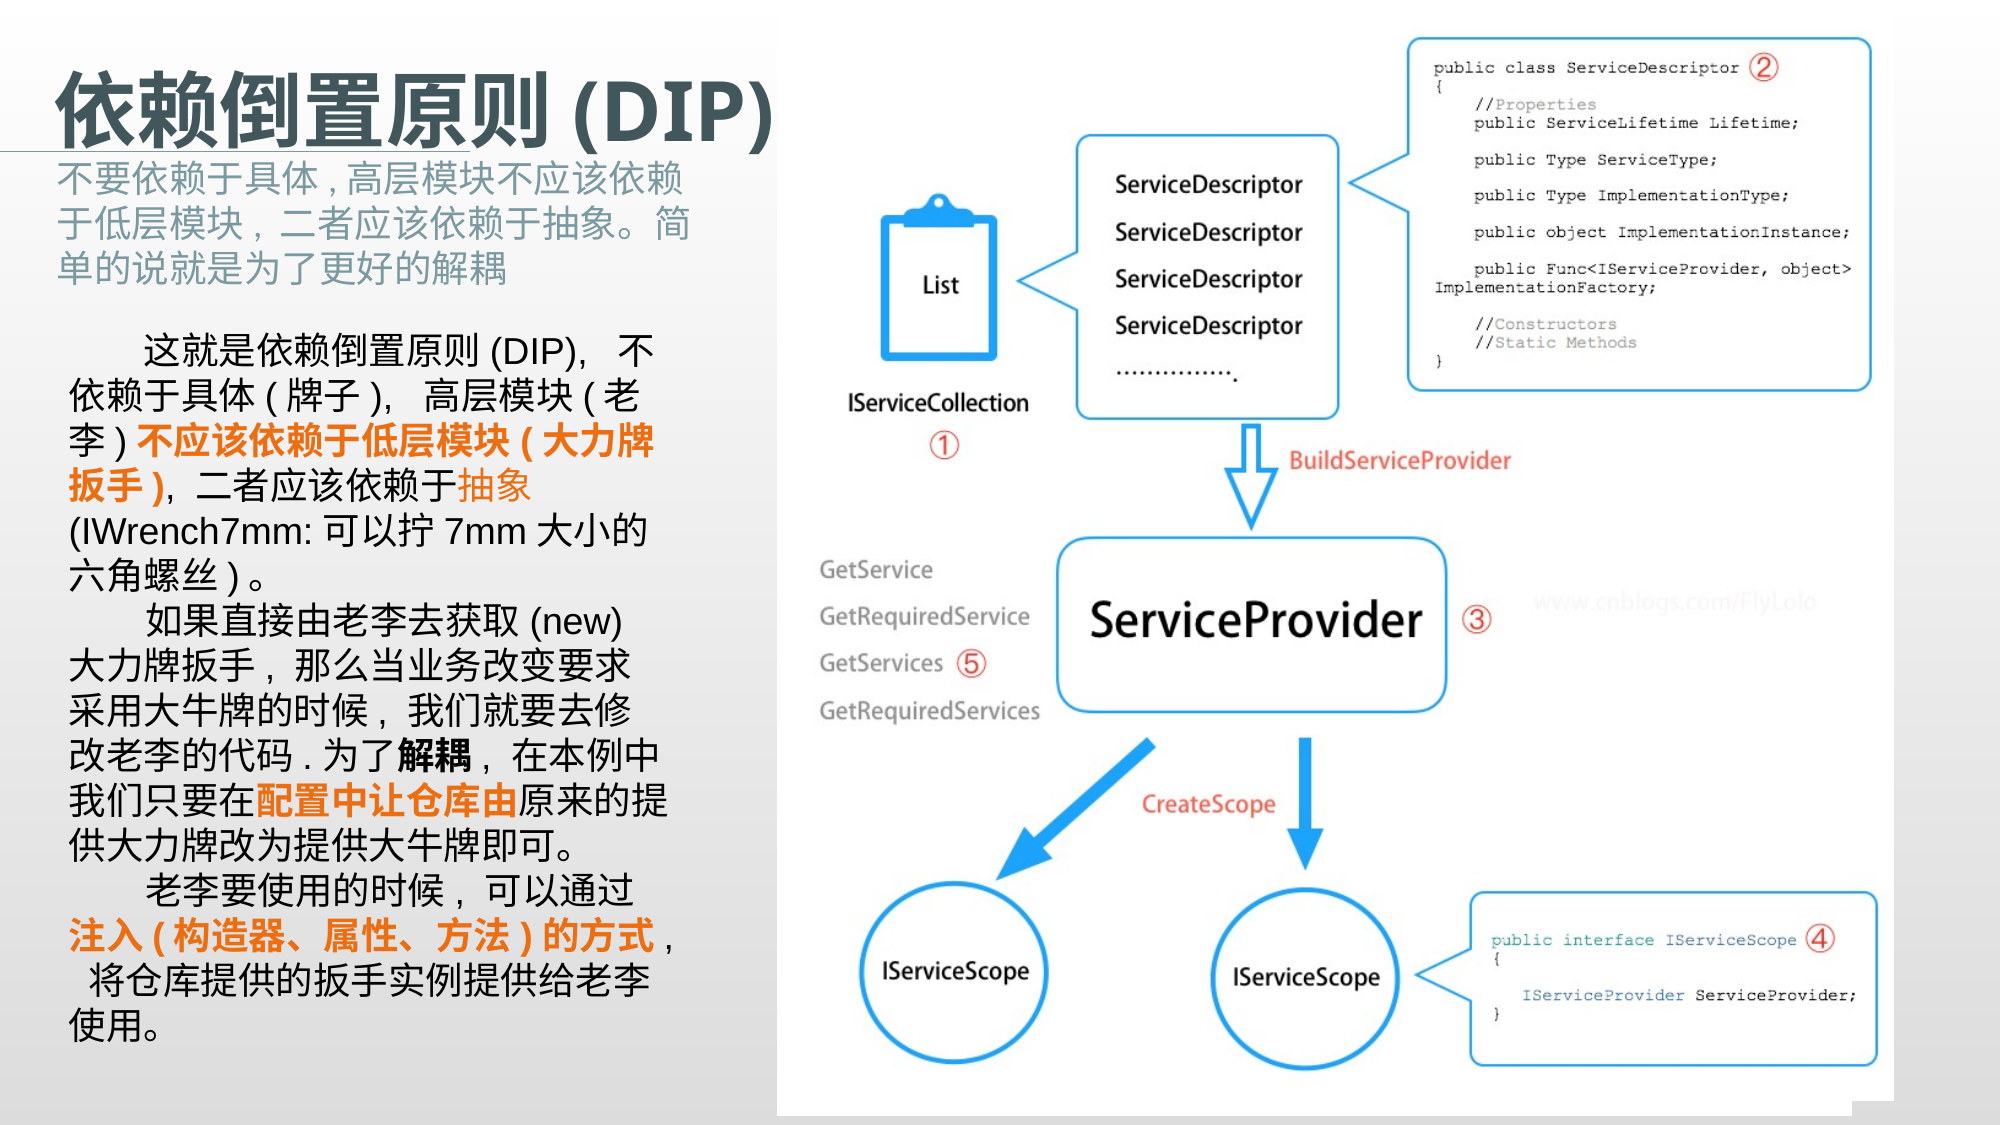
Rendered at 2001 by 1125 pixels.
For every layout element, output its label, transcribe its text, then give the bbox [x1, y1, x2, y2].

picture [777, 9, 1894, 1116]
text_box 这就是依赖倒置原则(DIP), 不依赖于具体(牌子), 高层模块(老李)不应该依赖于低层模块(大力牌扳手), 二者应该依赖于抽象(IWrench7mm:可以拧7mm大小的六角螺丝)。 如果直接由老李去获取(new)大力牌扳手, 那么当业务改变要求采用大牛牌的时候, 我们就要去修改老李的代码.为了解耦, 在本例中我们只要在配置中让仓库由原来的提供大力牌改为提供大牛牌即可。 老李要使用的时候, 可以通过注入(构造器、属性、方法)的方式, 将仓库提供的扳手实例提供给老李使用。 [53, 319, 684, 1055]
text_box 依赖倒置原则(DIP) [38, 50, 777, 166]
text_box 不要依赖于具体,高层模块不应该依赖于低层模块, 二者应该依赖于抽象。简单的说就是为了更好的解耦 [41, 166, 726, 298]
